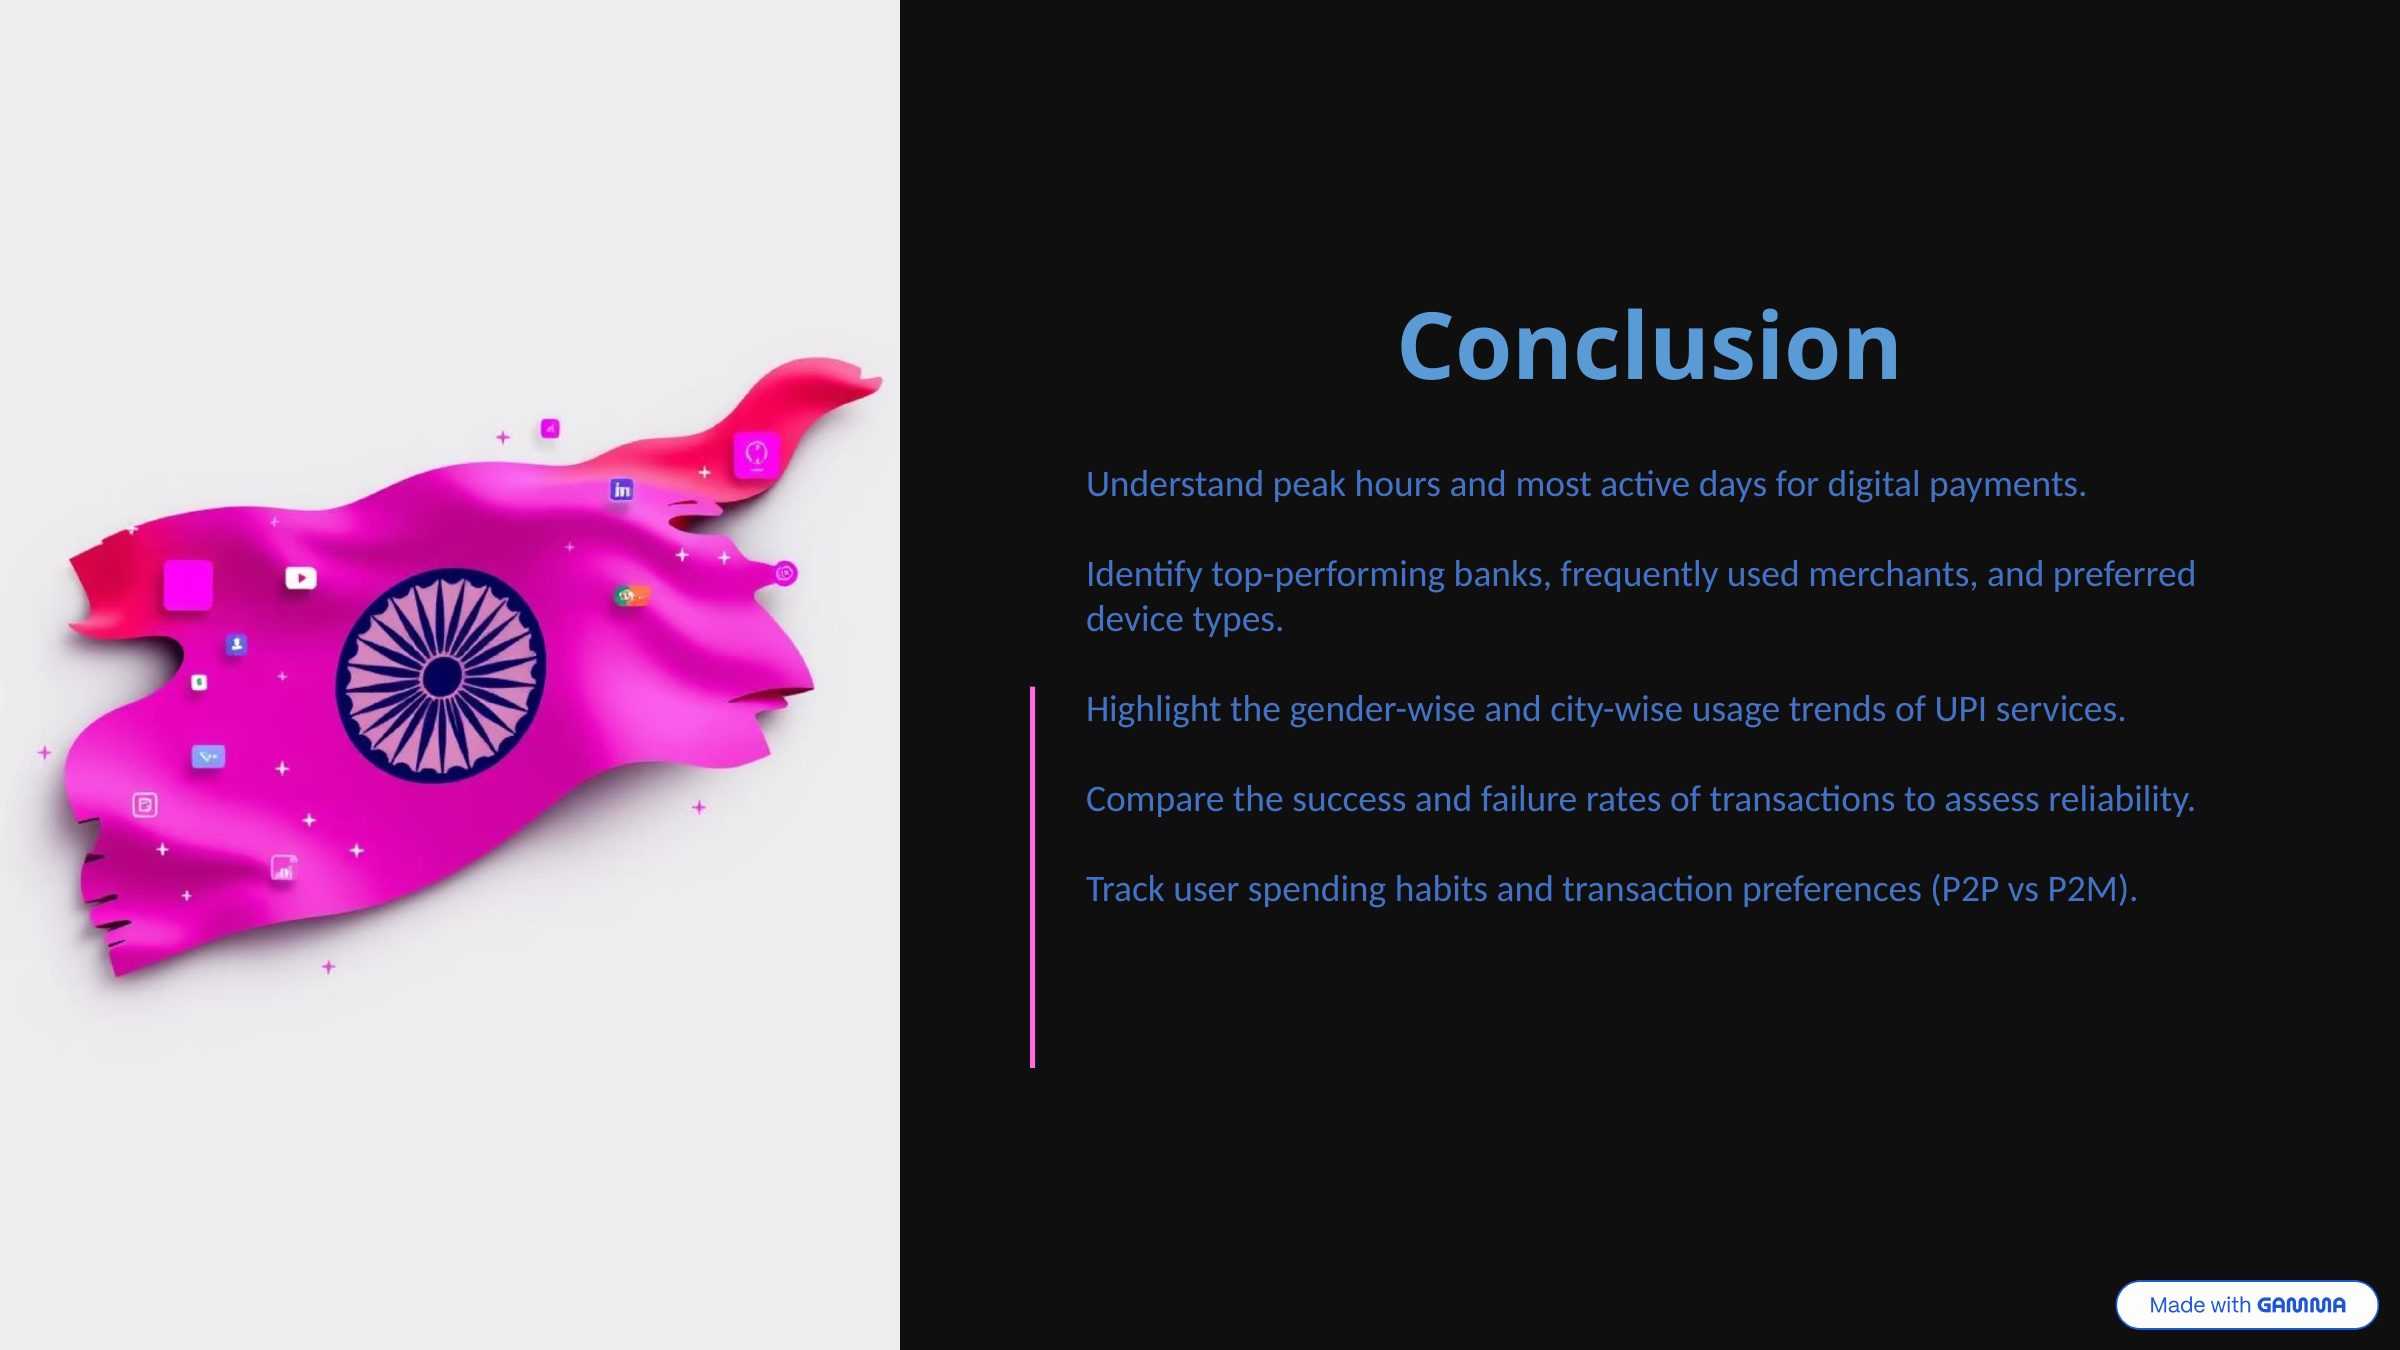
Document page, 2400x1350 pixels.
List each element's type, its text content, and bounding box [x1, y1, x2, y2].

picture [0, 0, 900, 1350]
picture [2106, 1271, 2389, 1339]
text_box Understand peak hours and most active days for digital payments. Identify top-performing banks, frequently used merchants, and preferred device types. Highlight the gender-wise and city-wise usage trends of UPI services. Compare the success and failure rates of transactions to assess reliability. Track user spending habits and transaction preferences (P2P vs P2M). [1086, 459, 2270, 1004]
text_box Conclusion [1030, 281, 2270, 460]
text_box [1030, 686, 1036, 1068]
